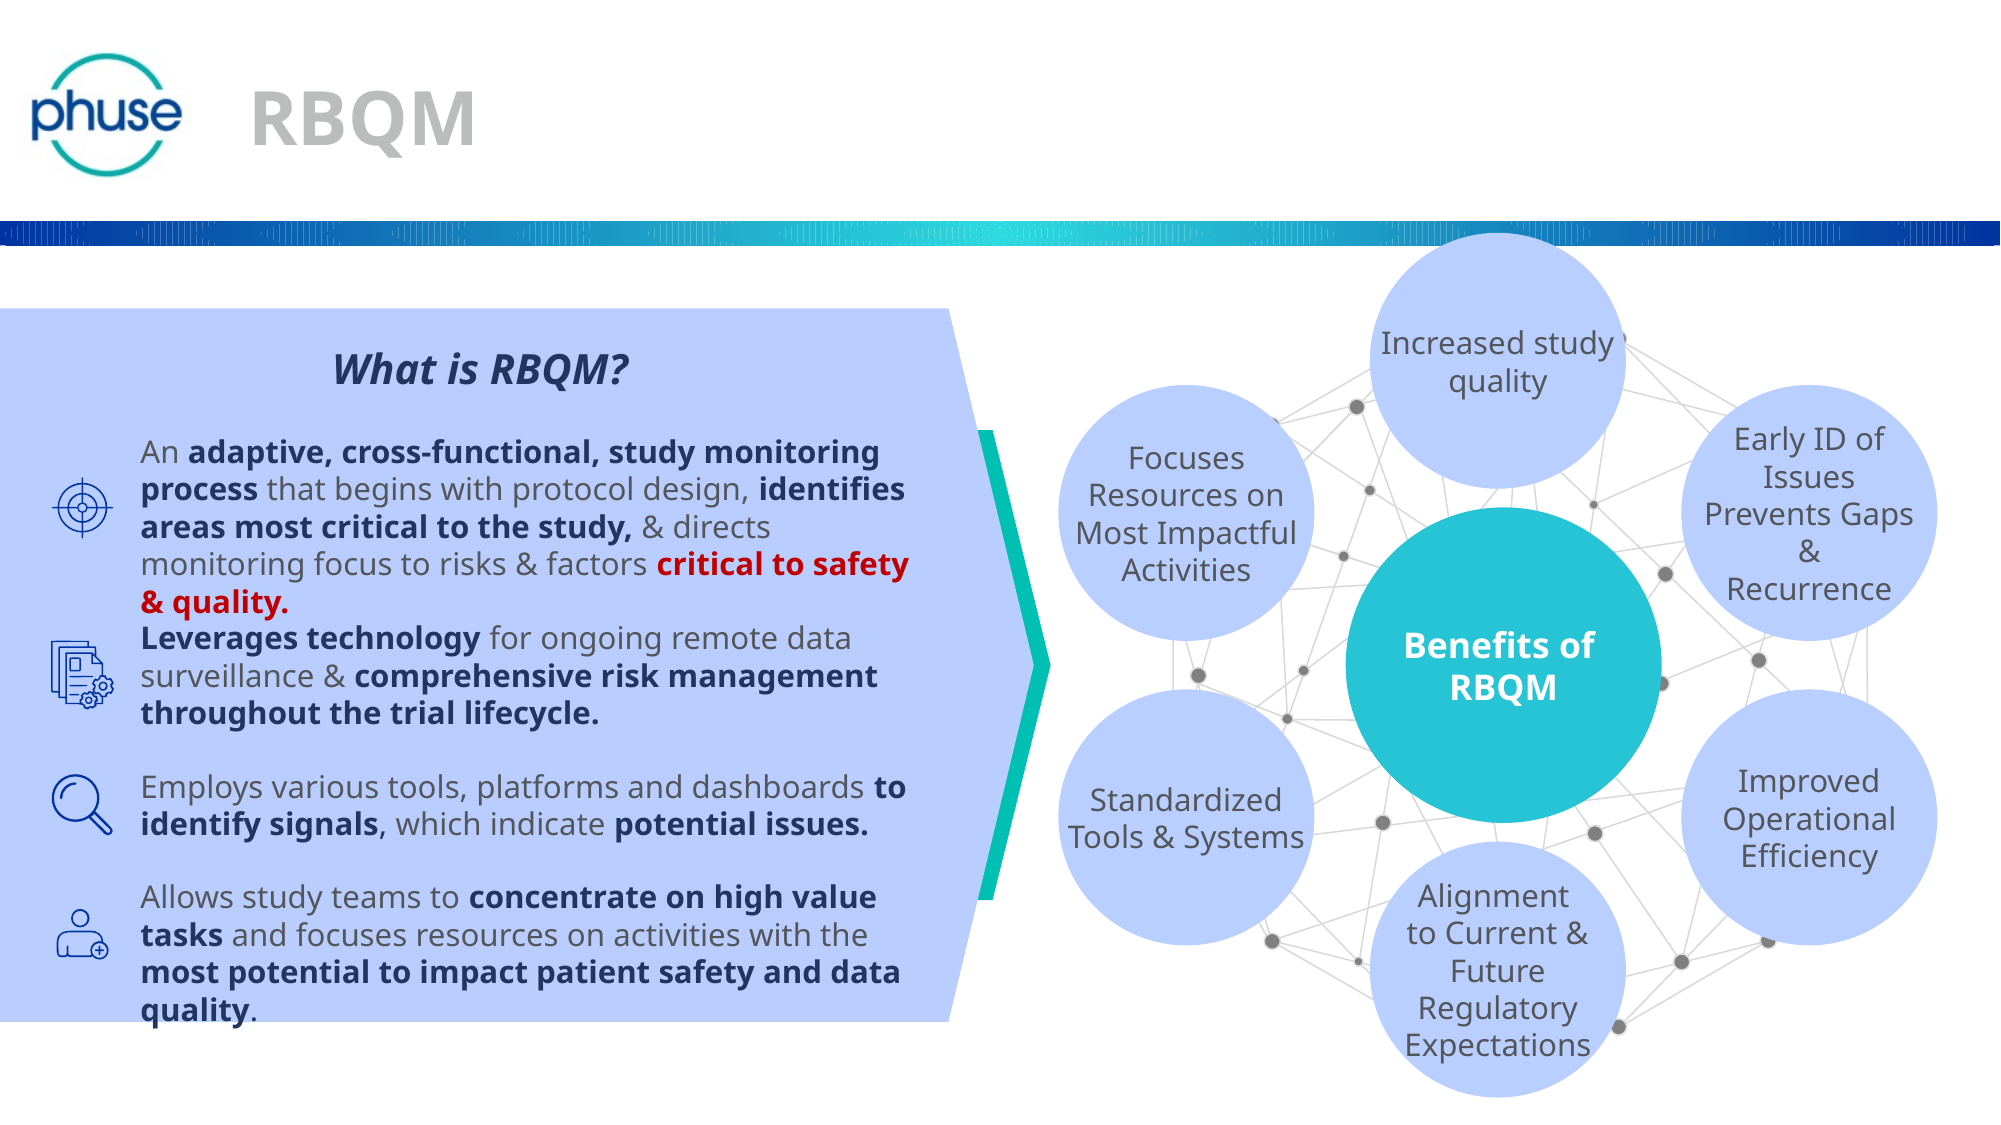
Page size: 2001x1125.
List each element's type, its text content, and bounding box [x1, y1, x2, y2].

text_box Standardized Tools & Systems [1058, 692, 1160, 943]
text_box Increased study quality [1374, 232, 1621, 325]
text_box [51, 773, 114, 836]
text_box Employs various tools, platforms and dashboards to identify signals, which indicate potential issues. [140, 766, 929, 842]
title RBQM [228, 21, 1964, 209]
text_box Leverages technology for ongoing remote data surveillance & comprehensive risk management throughout the trial lifecycle. [140, 618, 929, 731]
text_box [51, 640, 114, 710]
text_box An adaptive, cross-functional, study monitoring process that begins with protocol design, identifies areas most critical to the study, & directs monitoring focus to risks & factors critical to safety & quality. [140, 432, 929, 618]
text_box Focuses Resources on Most Impactful Activities [1058, 387, 1160, 639]
text_box Alignment to Current & Future Regulatory Expectations [1393, 1043, 1603, 1098]
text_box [51, 477, 114, 539]
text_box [1165, 327, 1875, 1036]
text_box What is RBQM? [50, 335, 910, 401]
picture [0, 8, 214, 221]
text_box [56, 908, 109, 960]
text_box Improved Operational Efficiency [1880, 710, 1938, 925]
text_box [980, 428, 1053, 903]
text_box Early ID of Issues Prevents Gaps & Recurrence [1880, 406, 1938, 620]
text_box [0, 306, 1036, 1025]
text_box Allows study teams to concentrate on high value tasks and focuses resources on activities with the most potential to impact patient safety and data quality. [140, 877, 929, 1028]
